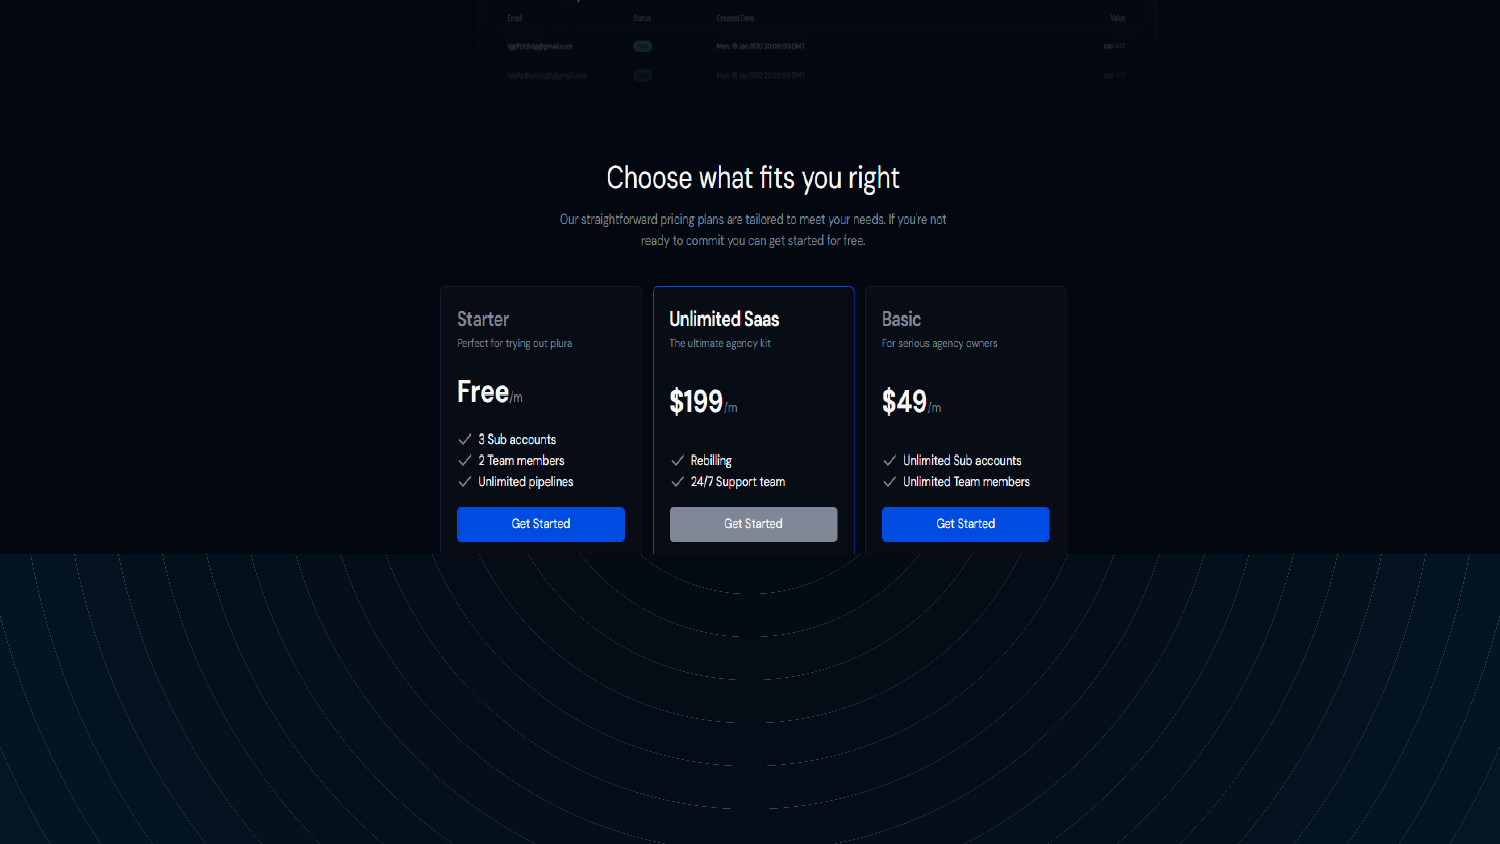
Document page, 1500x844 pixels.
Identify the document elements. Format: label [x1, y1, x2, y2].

picture [0, 0, 1500, 554]
